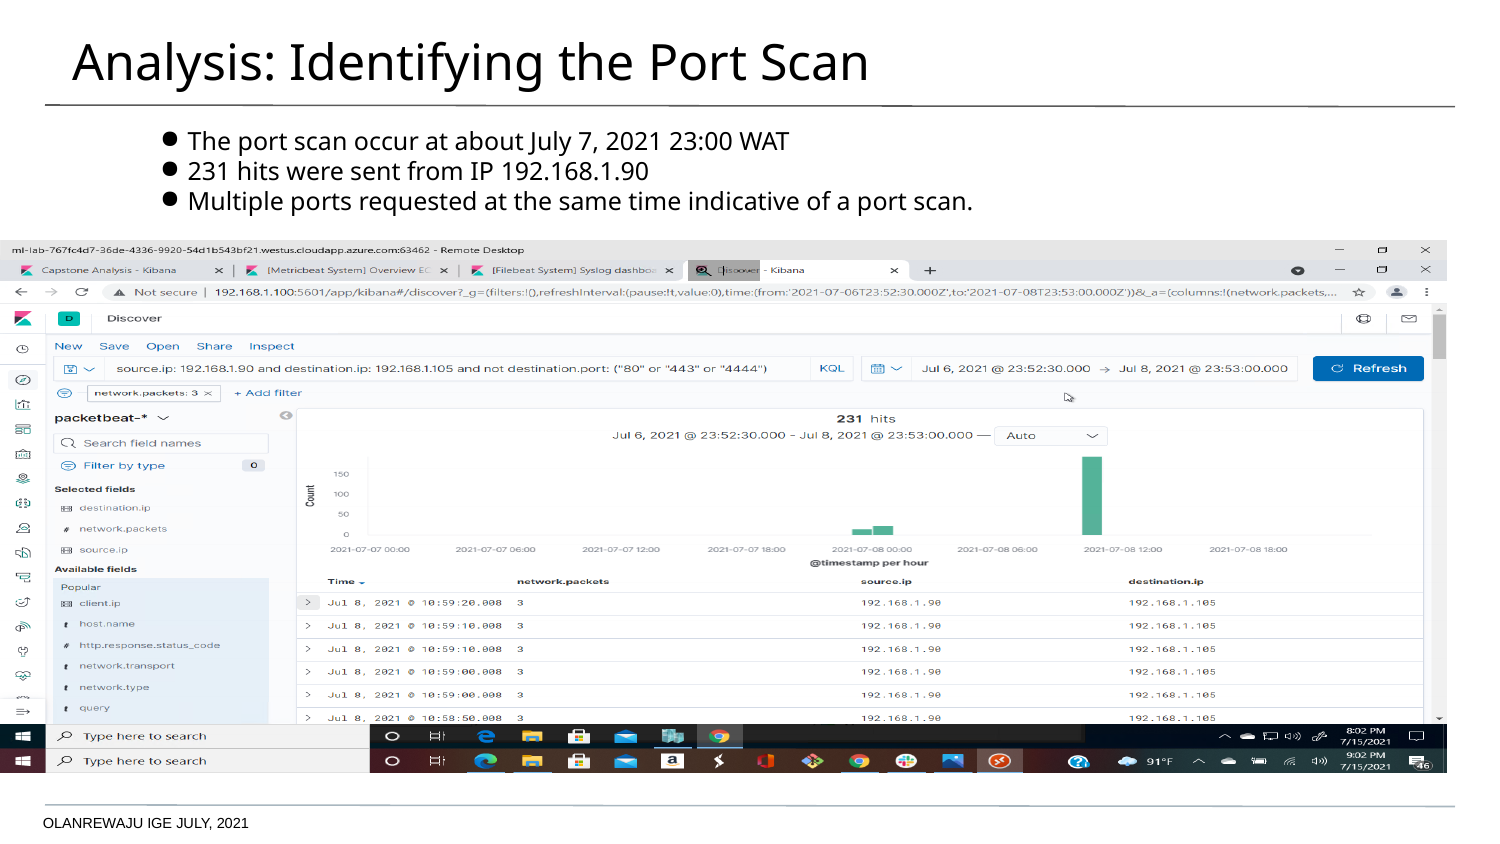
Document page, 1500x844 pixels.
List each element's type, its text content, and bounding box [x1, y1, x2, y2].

subtitle The port scan occur at about July 7, 2021 23:00 WAT 231 hits were sent from IP 192.168.1.90 Multiple ports requested at the same time indicative of a port scan. [60, 110, 1415, 223]
subtitle OLANREWAJU IGE JULY, 2021 [0, 806, 1306, 844]
picture [0, 240, 1448, 773]
title Analysis: Identifying the Port Scan [0, 0, 1500, 88]
